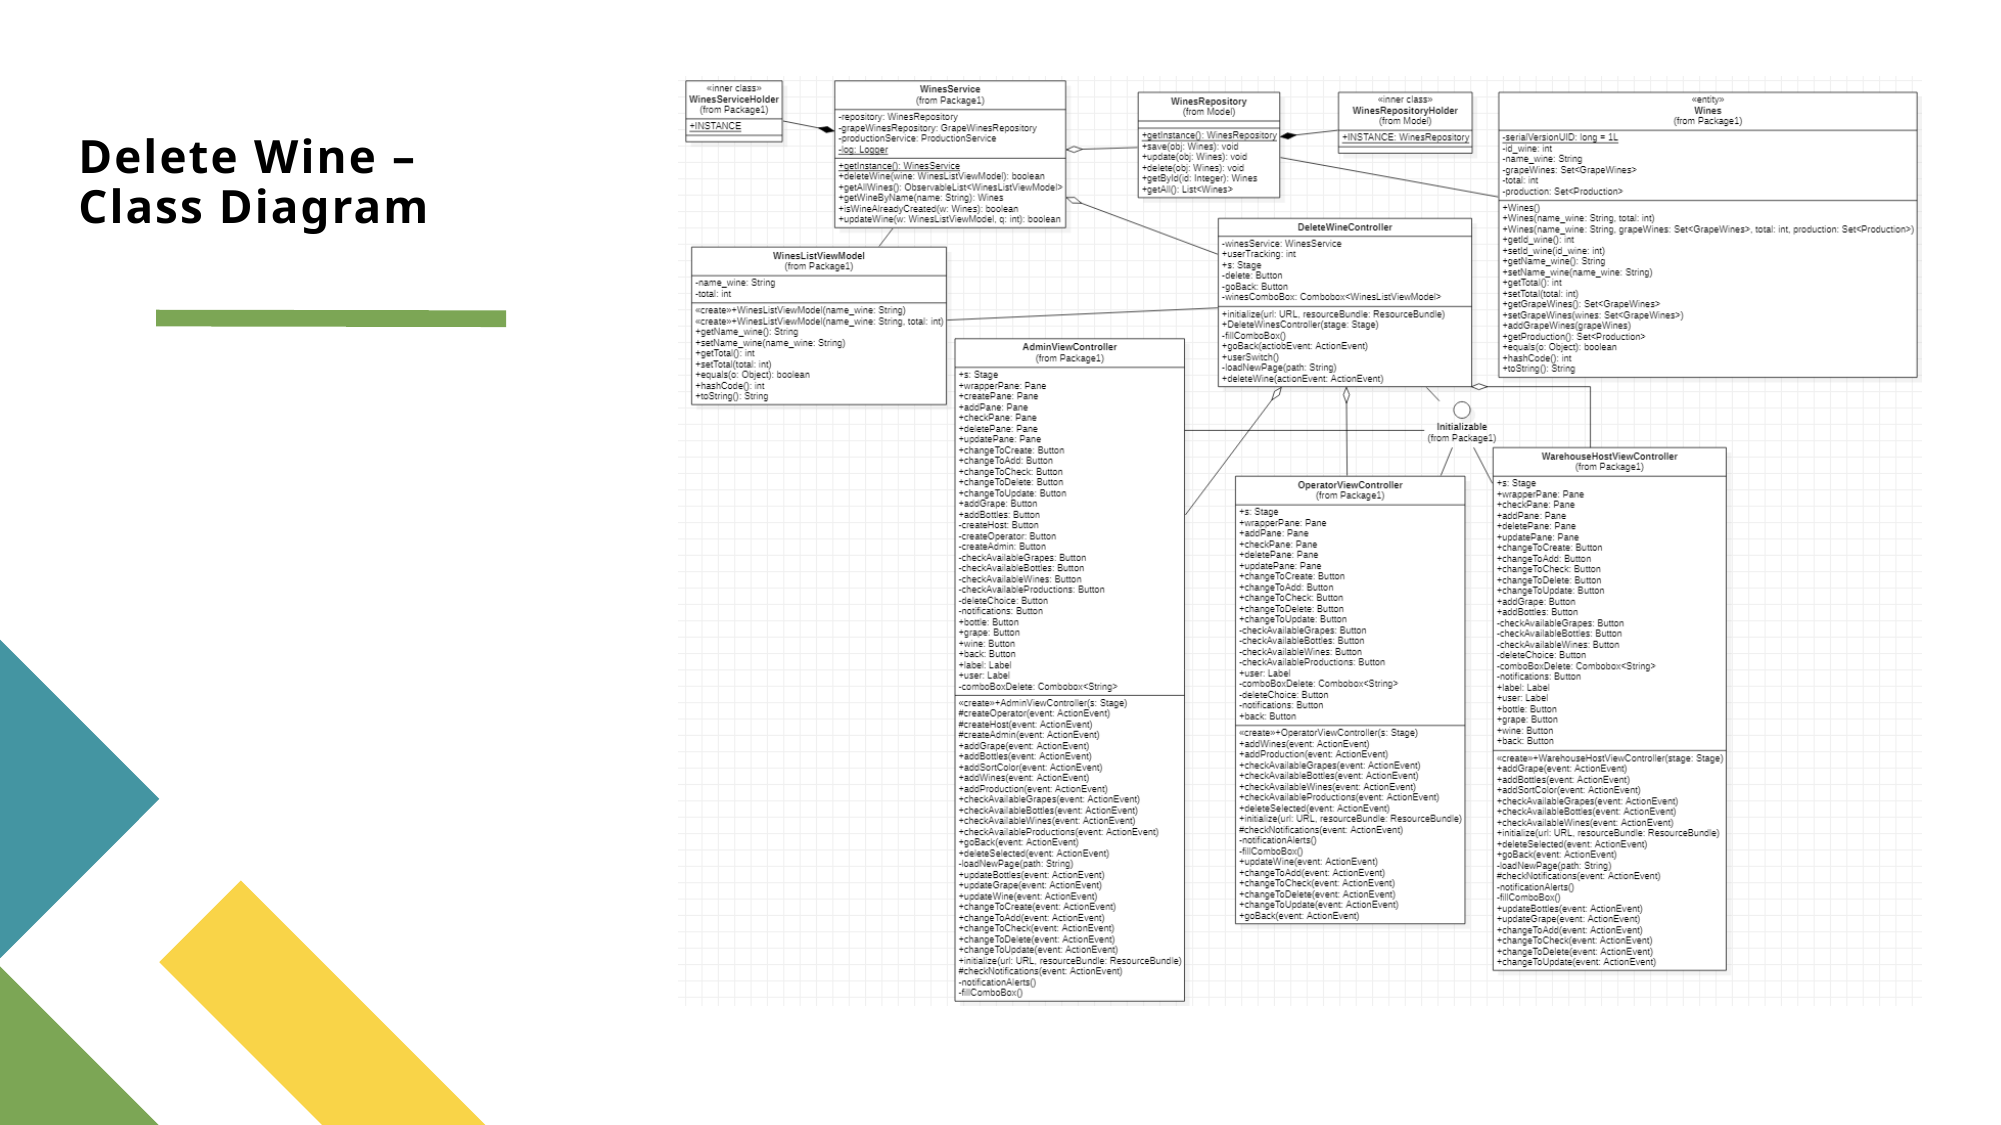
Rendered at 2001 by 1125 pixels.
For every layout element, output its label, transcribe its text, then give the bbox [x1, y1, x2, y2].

picture [678, 76, 1922, 1006]
title Delete Wine – Class Diagram [78, 133, 678, 234]
